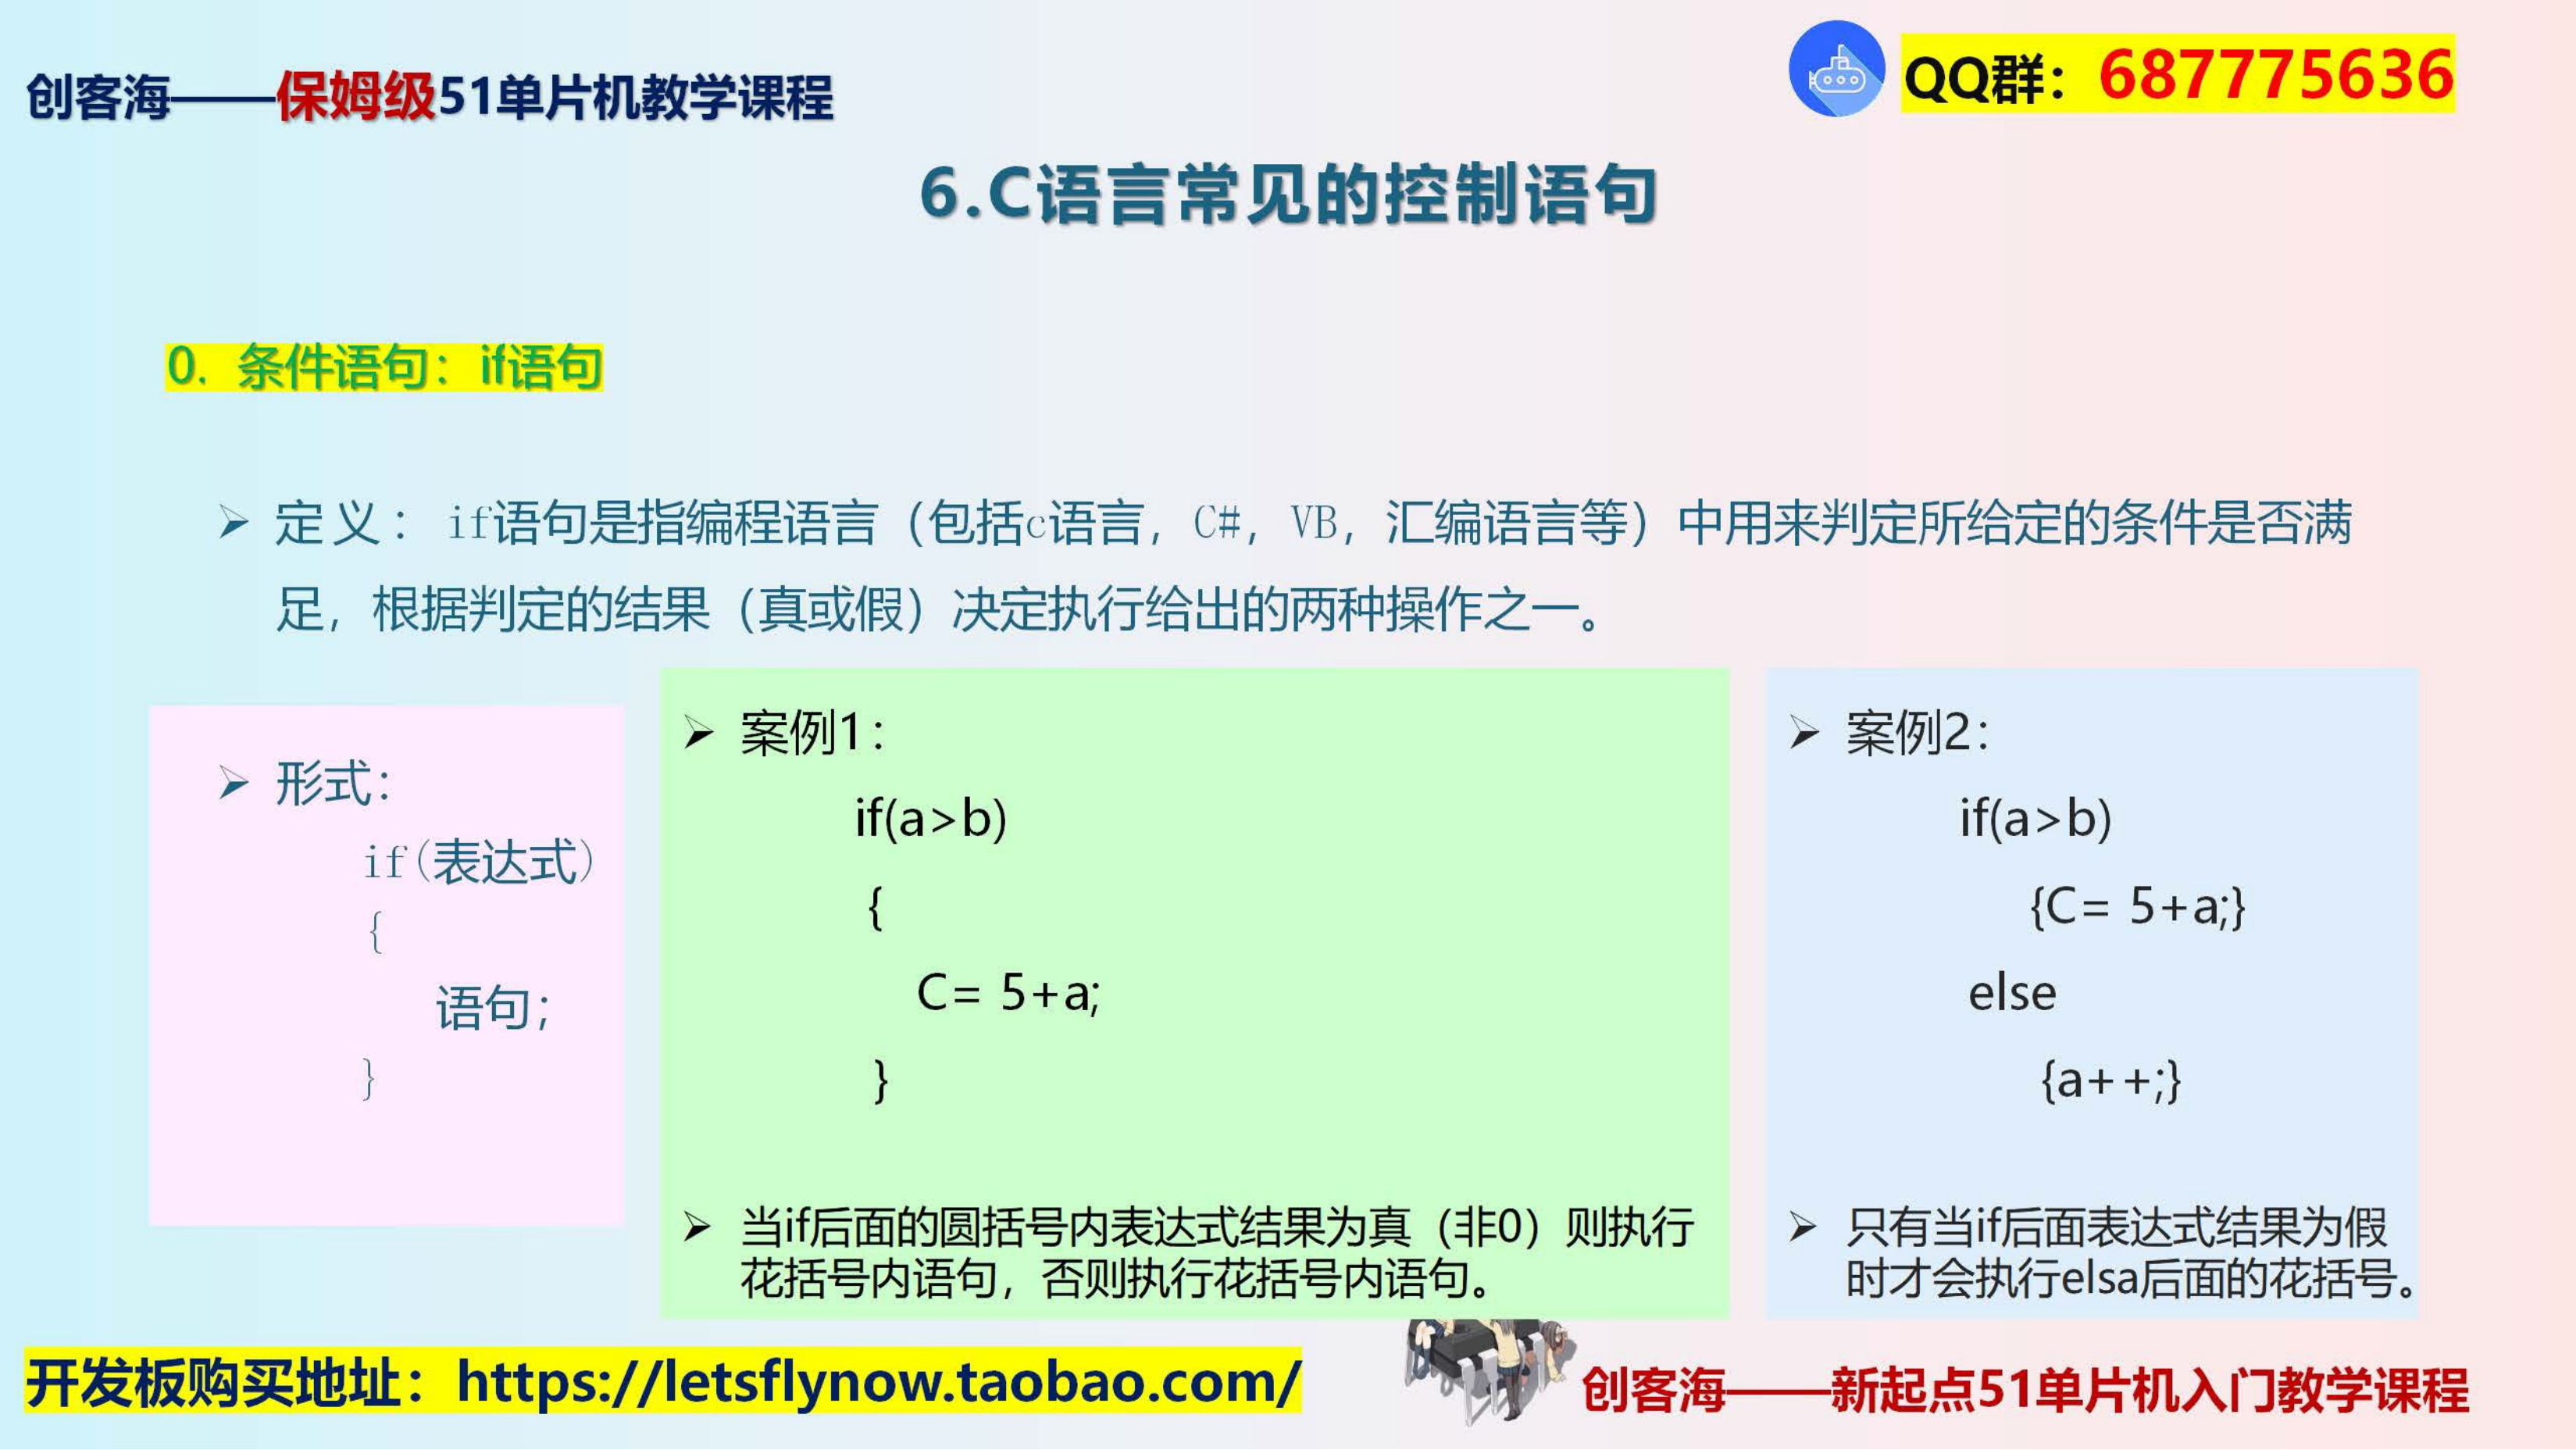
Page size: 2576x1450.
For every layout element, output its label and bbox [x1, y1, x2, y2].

text_box [0, 0, 2576, 1450]
